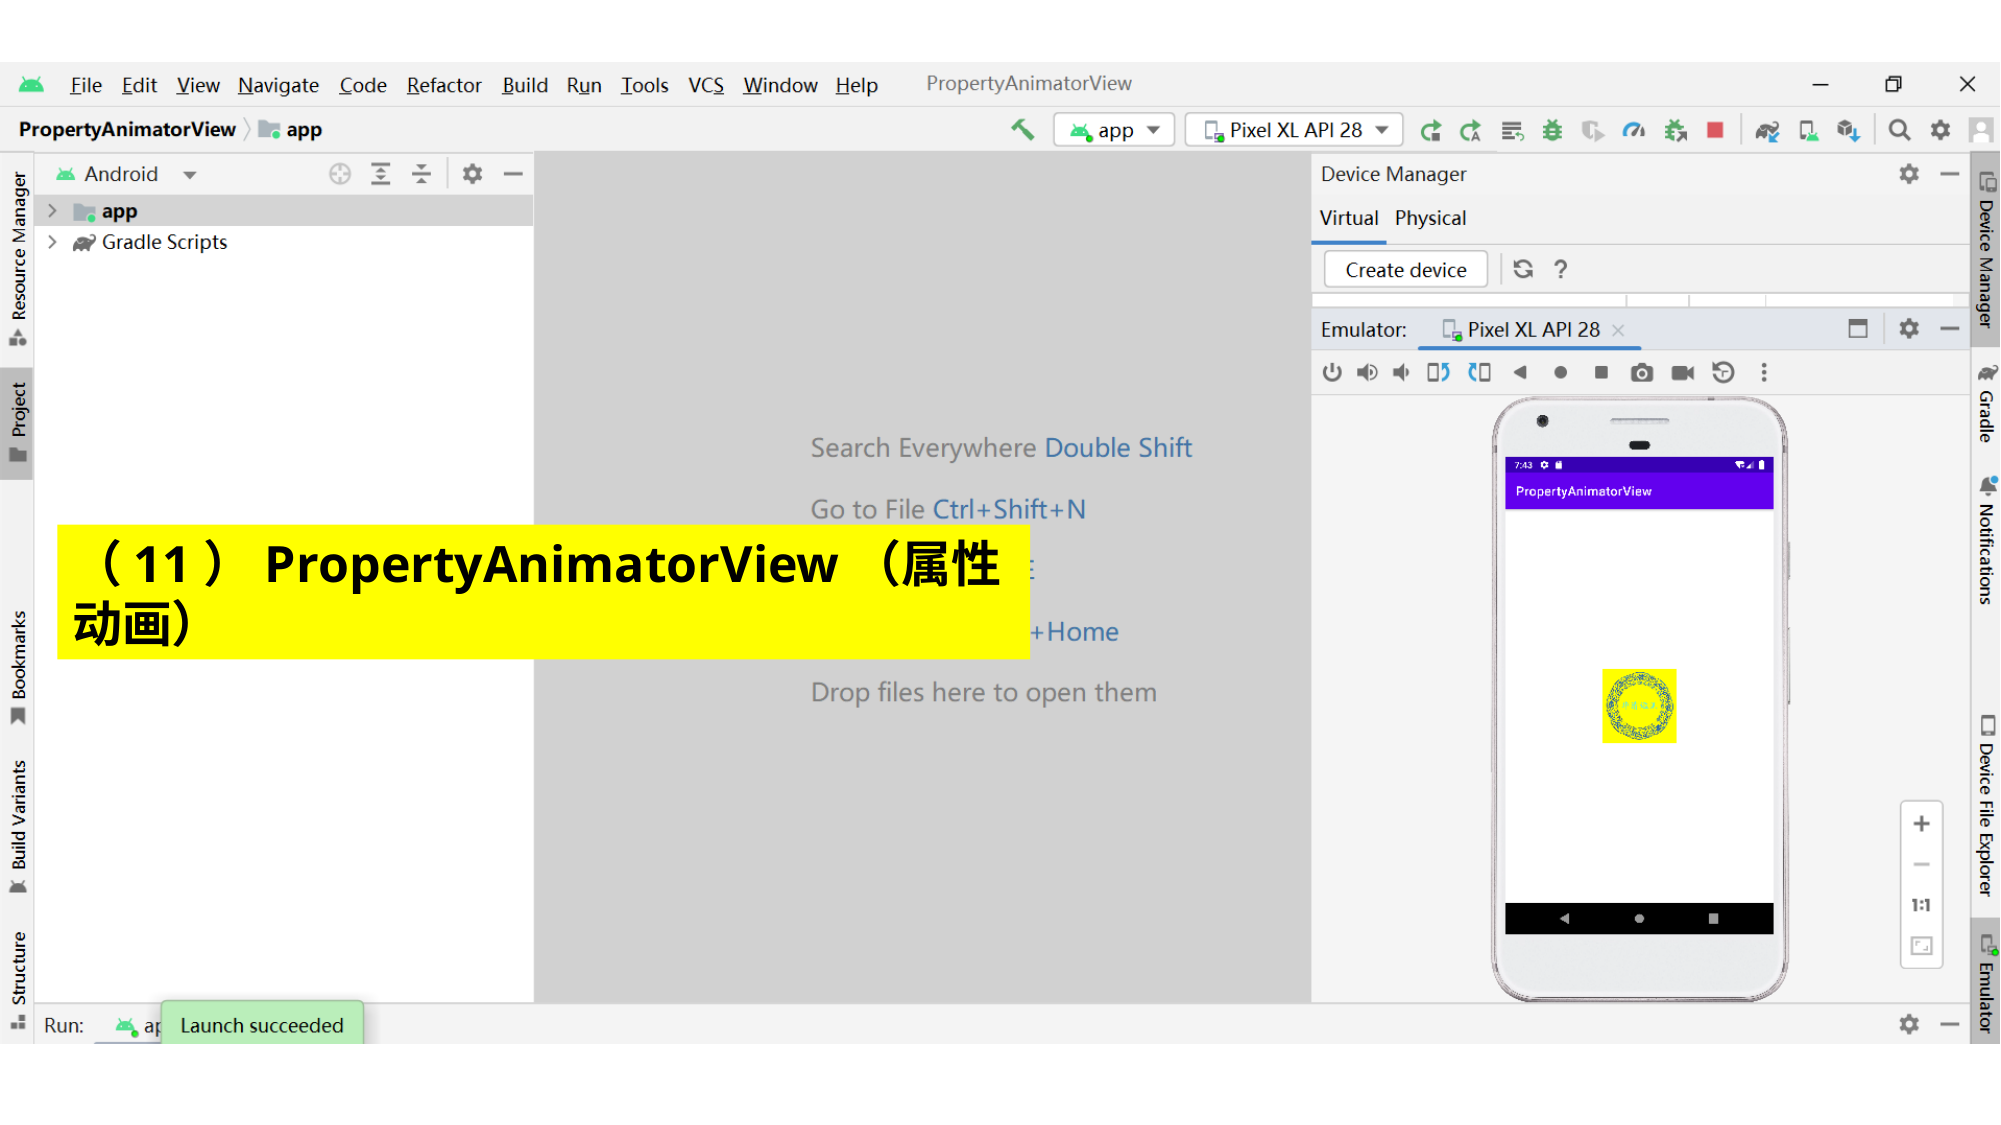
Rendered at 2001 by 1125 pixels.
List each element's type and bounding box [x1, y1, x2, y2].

picture [0, 62, 2000, 1044]
